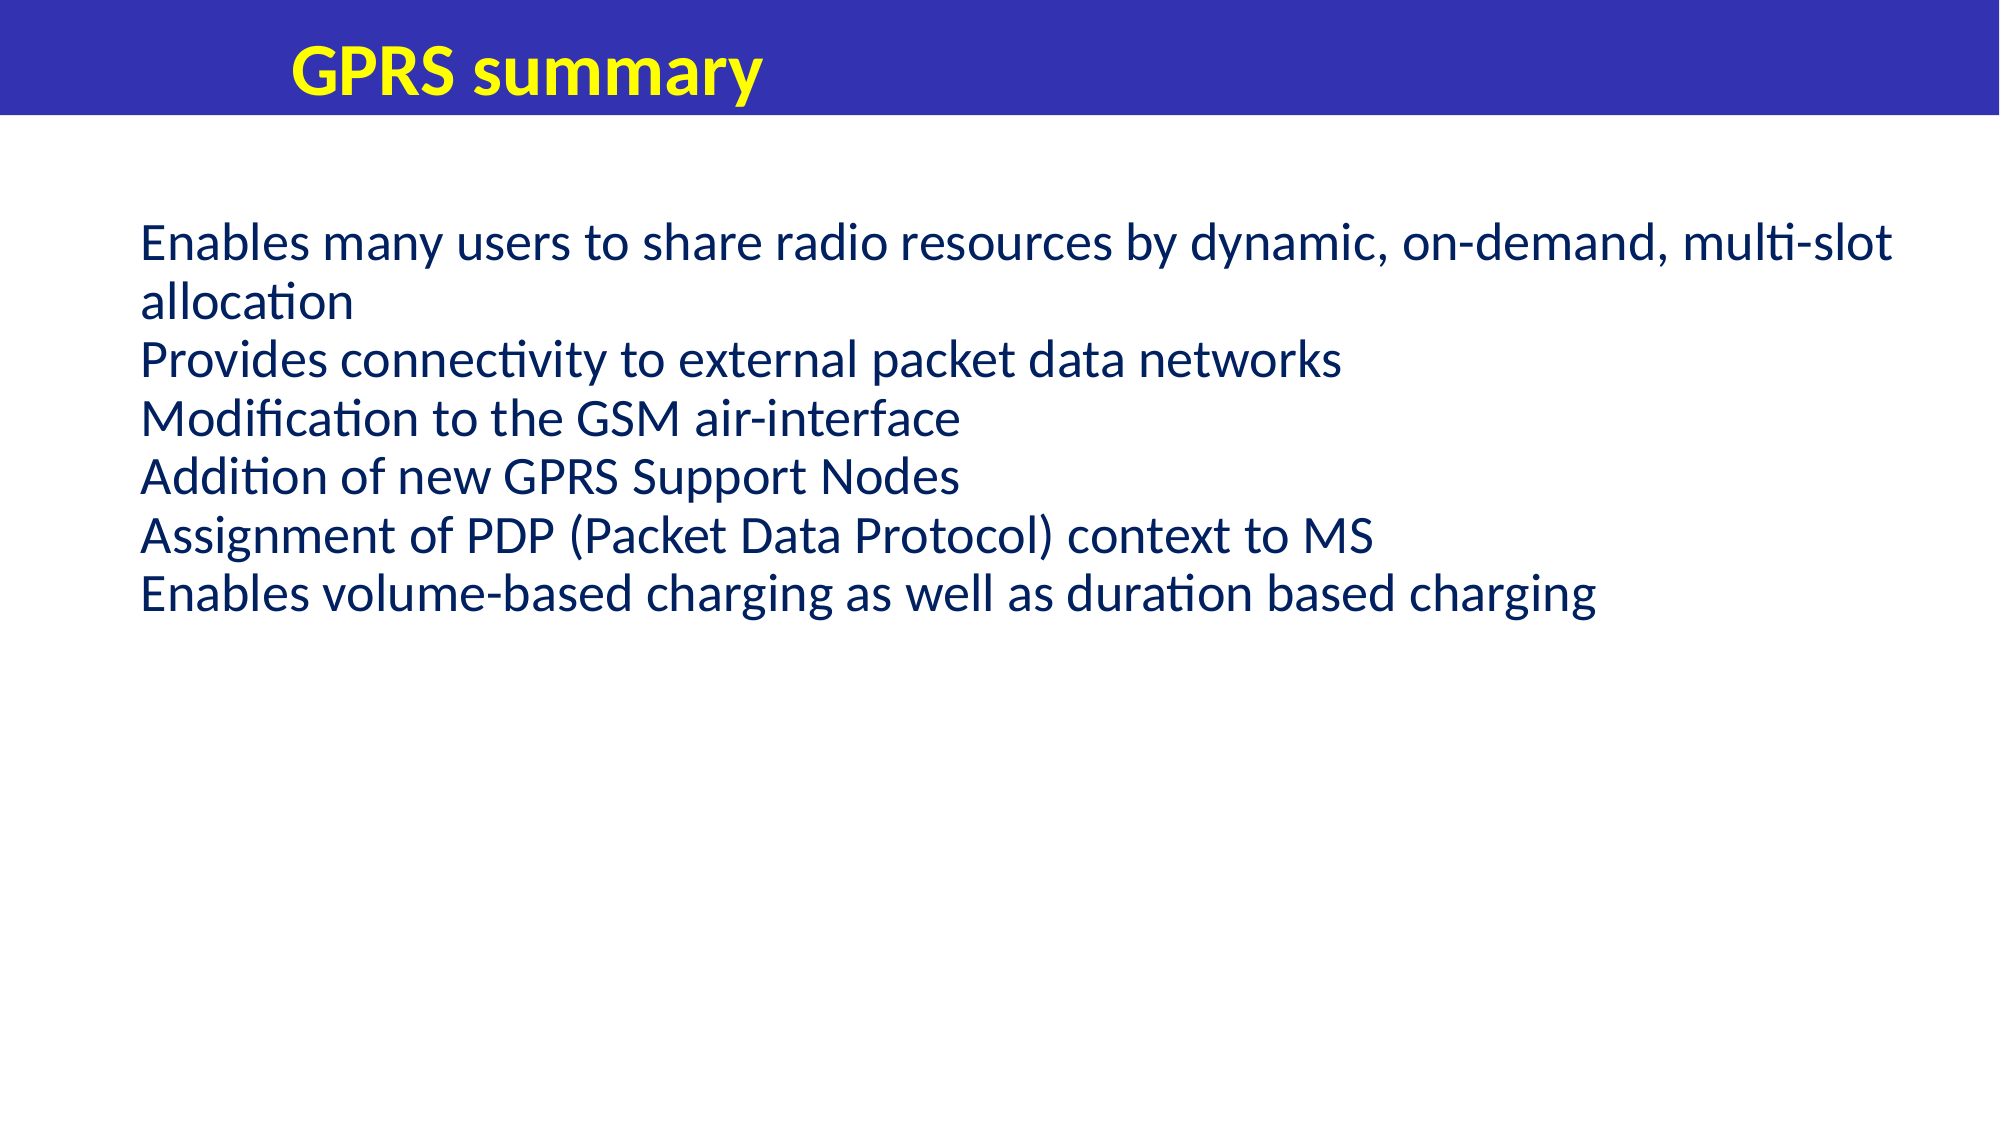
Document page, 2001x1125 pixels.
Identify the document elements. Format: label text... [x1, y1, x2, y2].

title GPRS summary [291, 20, 1844, 111]
list Enables many users to share radio resources by dynamic, on-demand, multi-slot allocation Provides connectivity to external packet data networks Modification to the GSM air-interface Addition of new GPRS Support Nodes Assignment of PDP (Packet Data Protocol) context to MS Enables volume-based charging as well as duration based charging [140, 214, 1913, 687]
